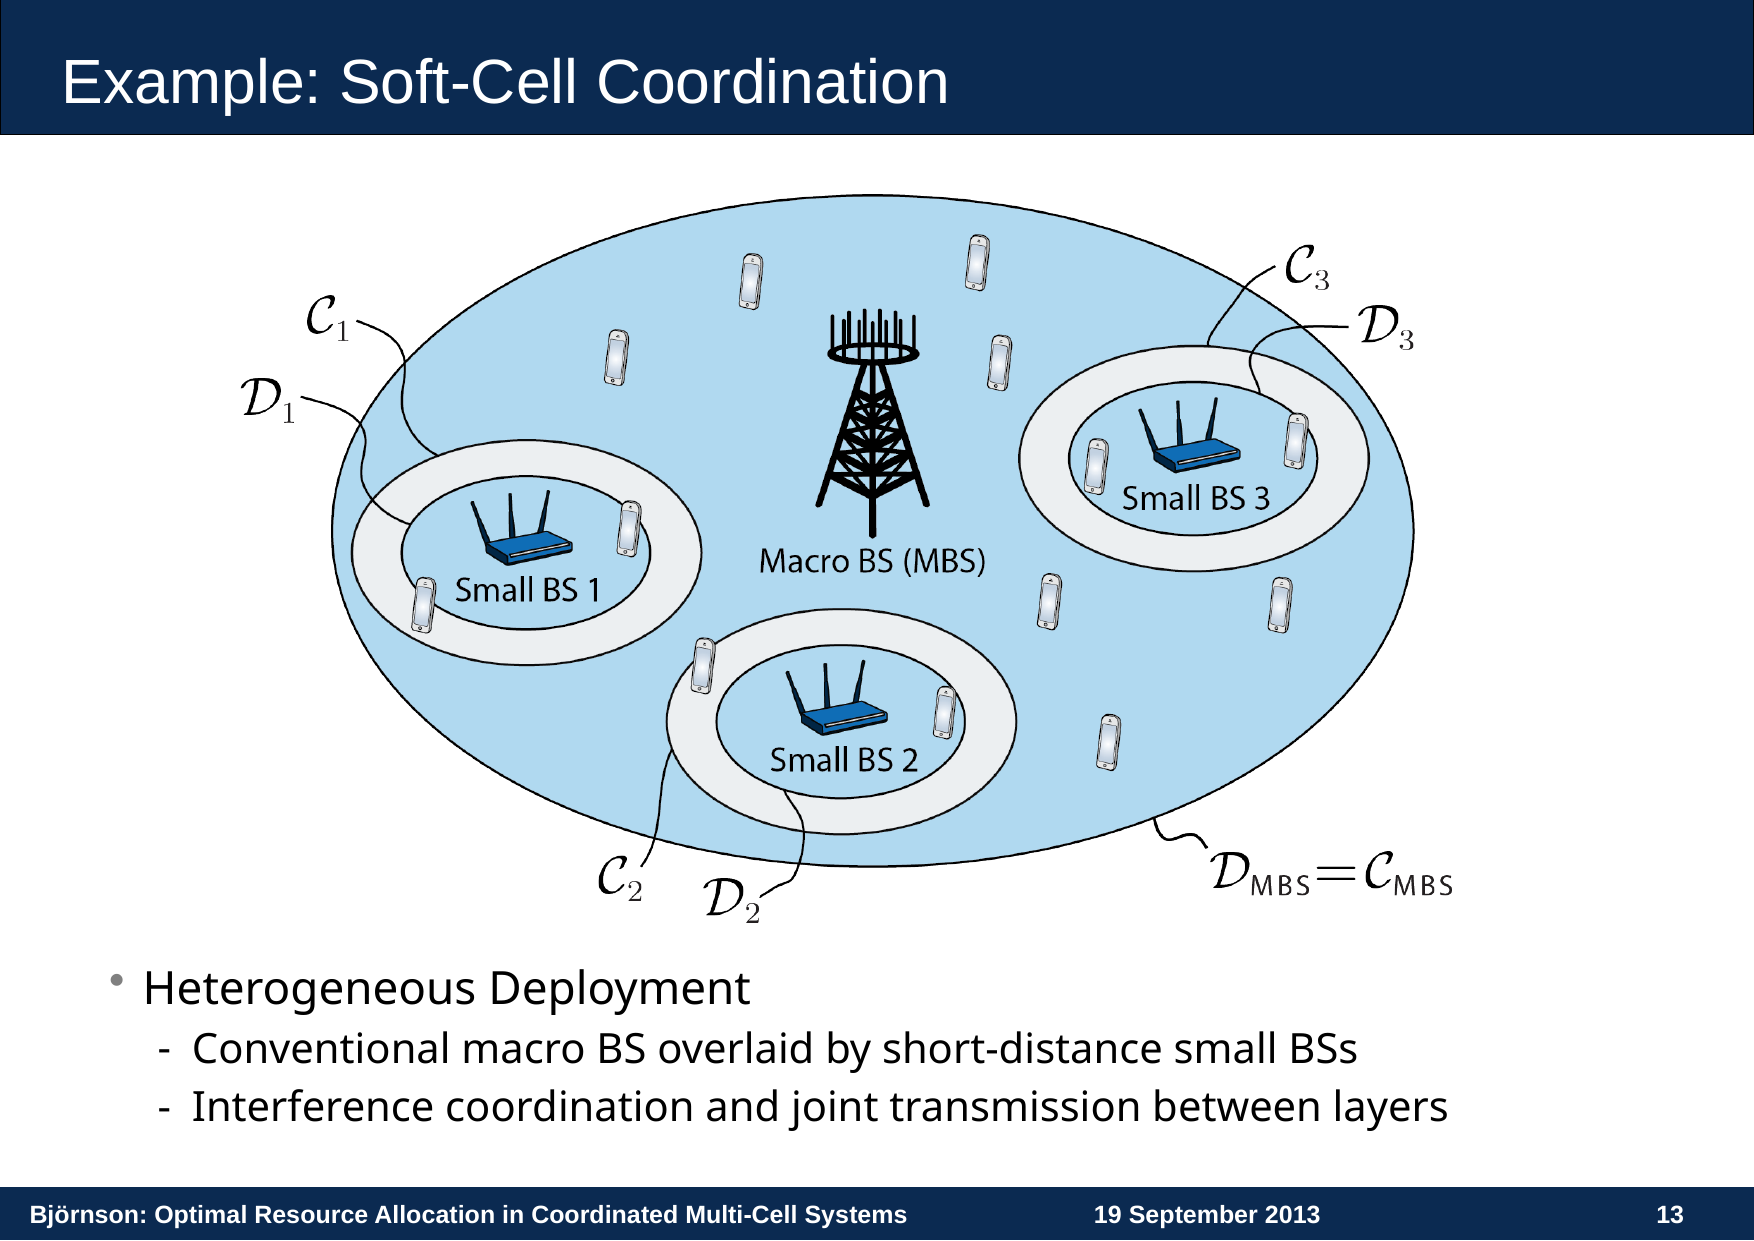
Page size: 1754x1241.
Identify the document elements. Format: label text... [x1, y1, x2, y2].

slide_number Björnson: Optimal Resource Allocation in Coordinated Multi-Cell Systems [14, 1180, 829, 1241]
picture [238, 194, 1456, 975]
list Heterogeneous Deployment Conventional macro BS overlaid by short-distance small BSs Interference coordination and joint transmission between layers [108, 950, 1667, 1152]
slide_number 13 [1627, 1180, 1714, 1241]
footer 19 September 2013 [829, 1180, 1586, 1241]
title Example: Soft-Cell Coordination [61, 22, 1663, 135]
